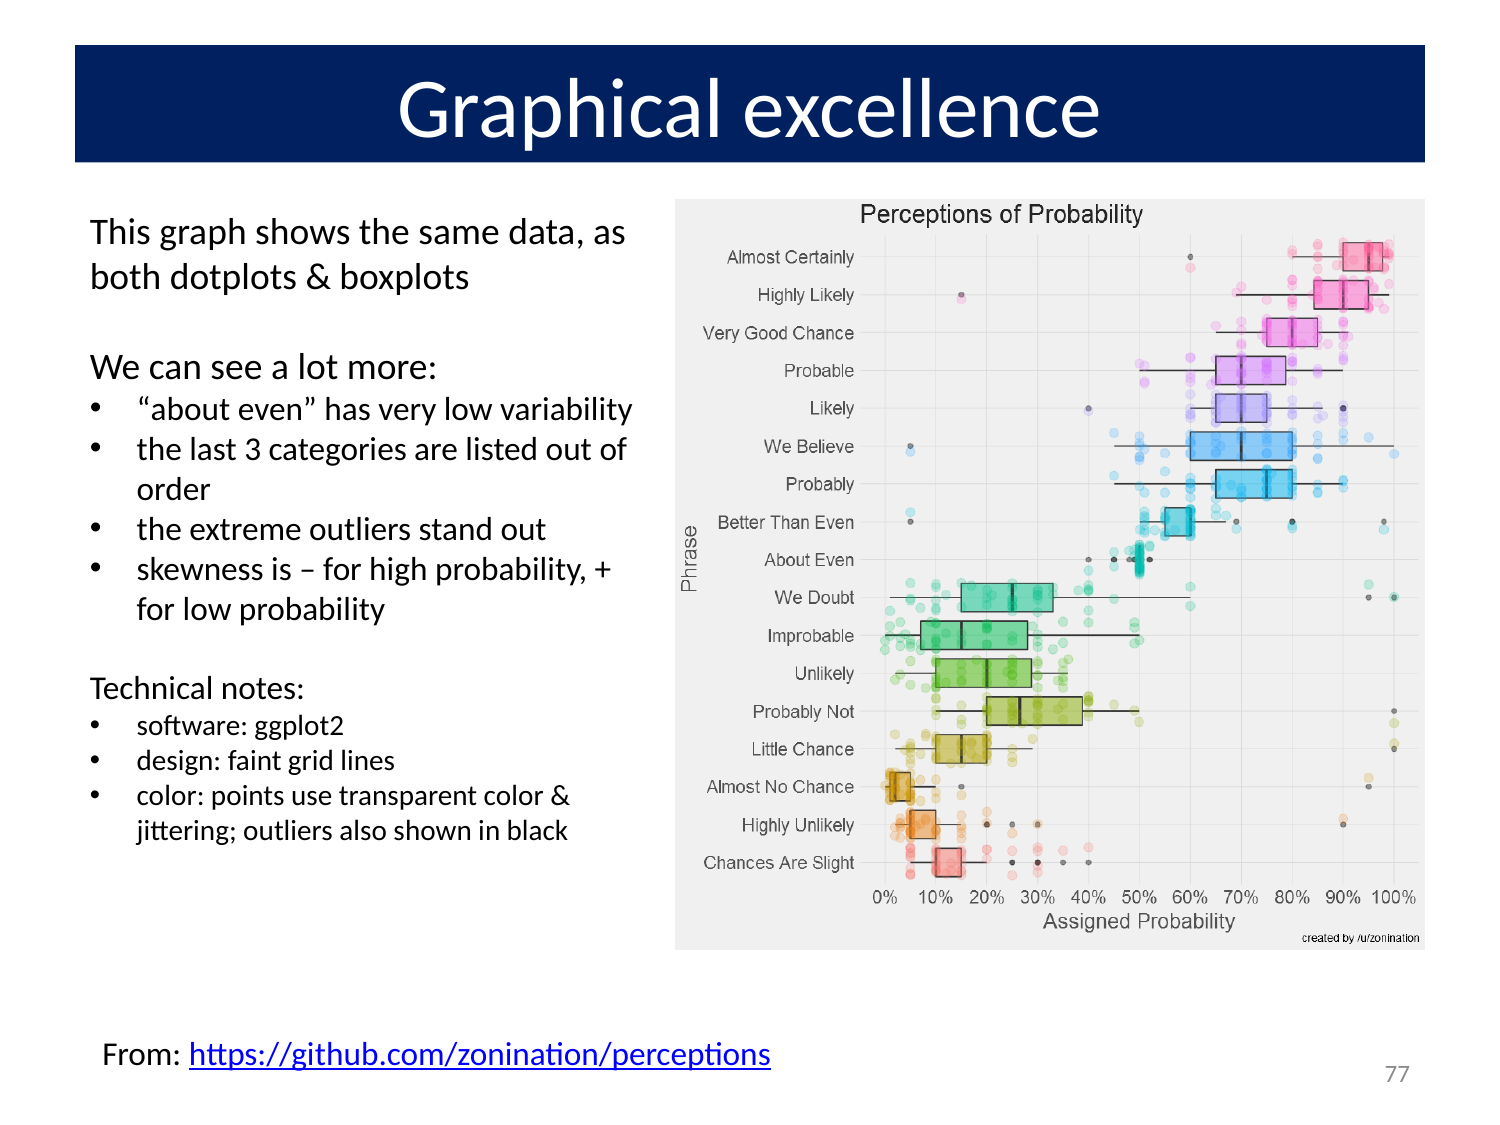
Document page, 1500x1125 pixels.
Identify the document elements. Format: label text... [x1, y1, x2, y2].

text_box From: https://github.com/zonination/perceptions [87, 1024, 1150, 1080]
text_box This graph shows the same data, as both dotplots & boxplots We can see a lot more: “about even” has very low variability the last 3 categories are listed out of order the extreme outliers stand out skewness is – for high probability, + for low probability Technical notes: software: ggplot2 design: faint grid lines color: points use transparent color & jittering; outliers also shown in black [75, 199, 650, 854]
picture [674, 199, 1426, 951]
title Graphical excellence [75, 45, 1425, 163]
slide_number 77 [1074, 1042, 1425, 1103]
